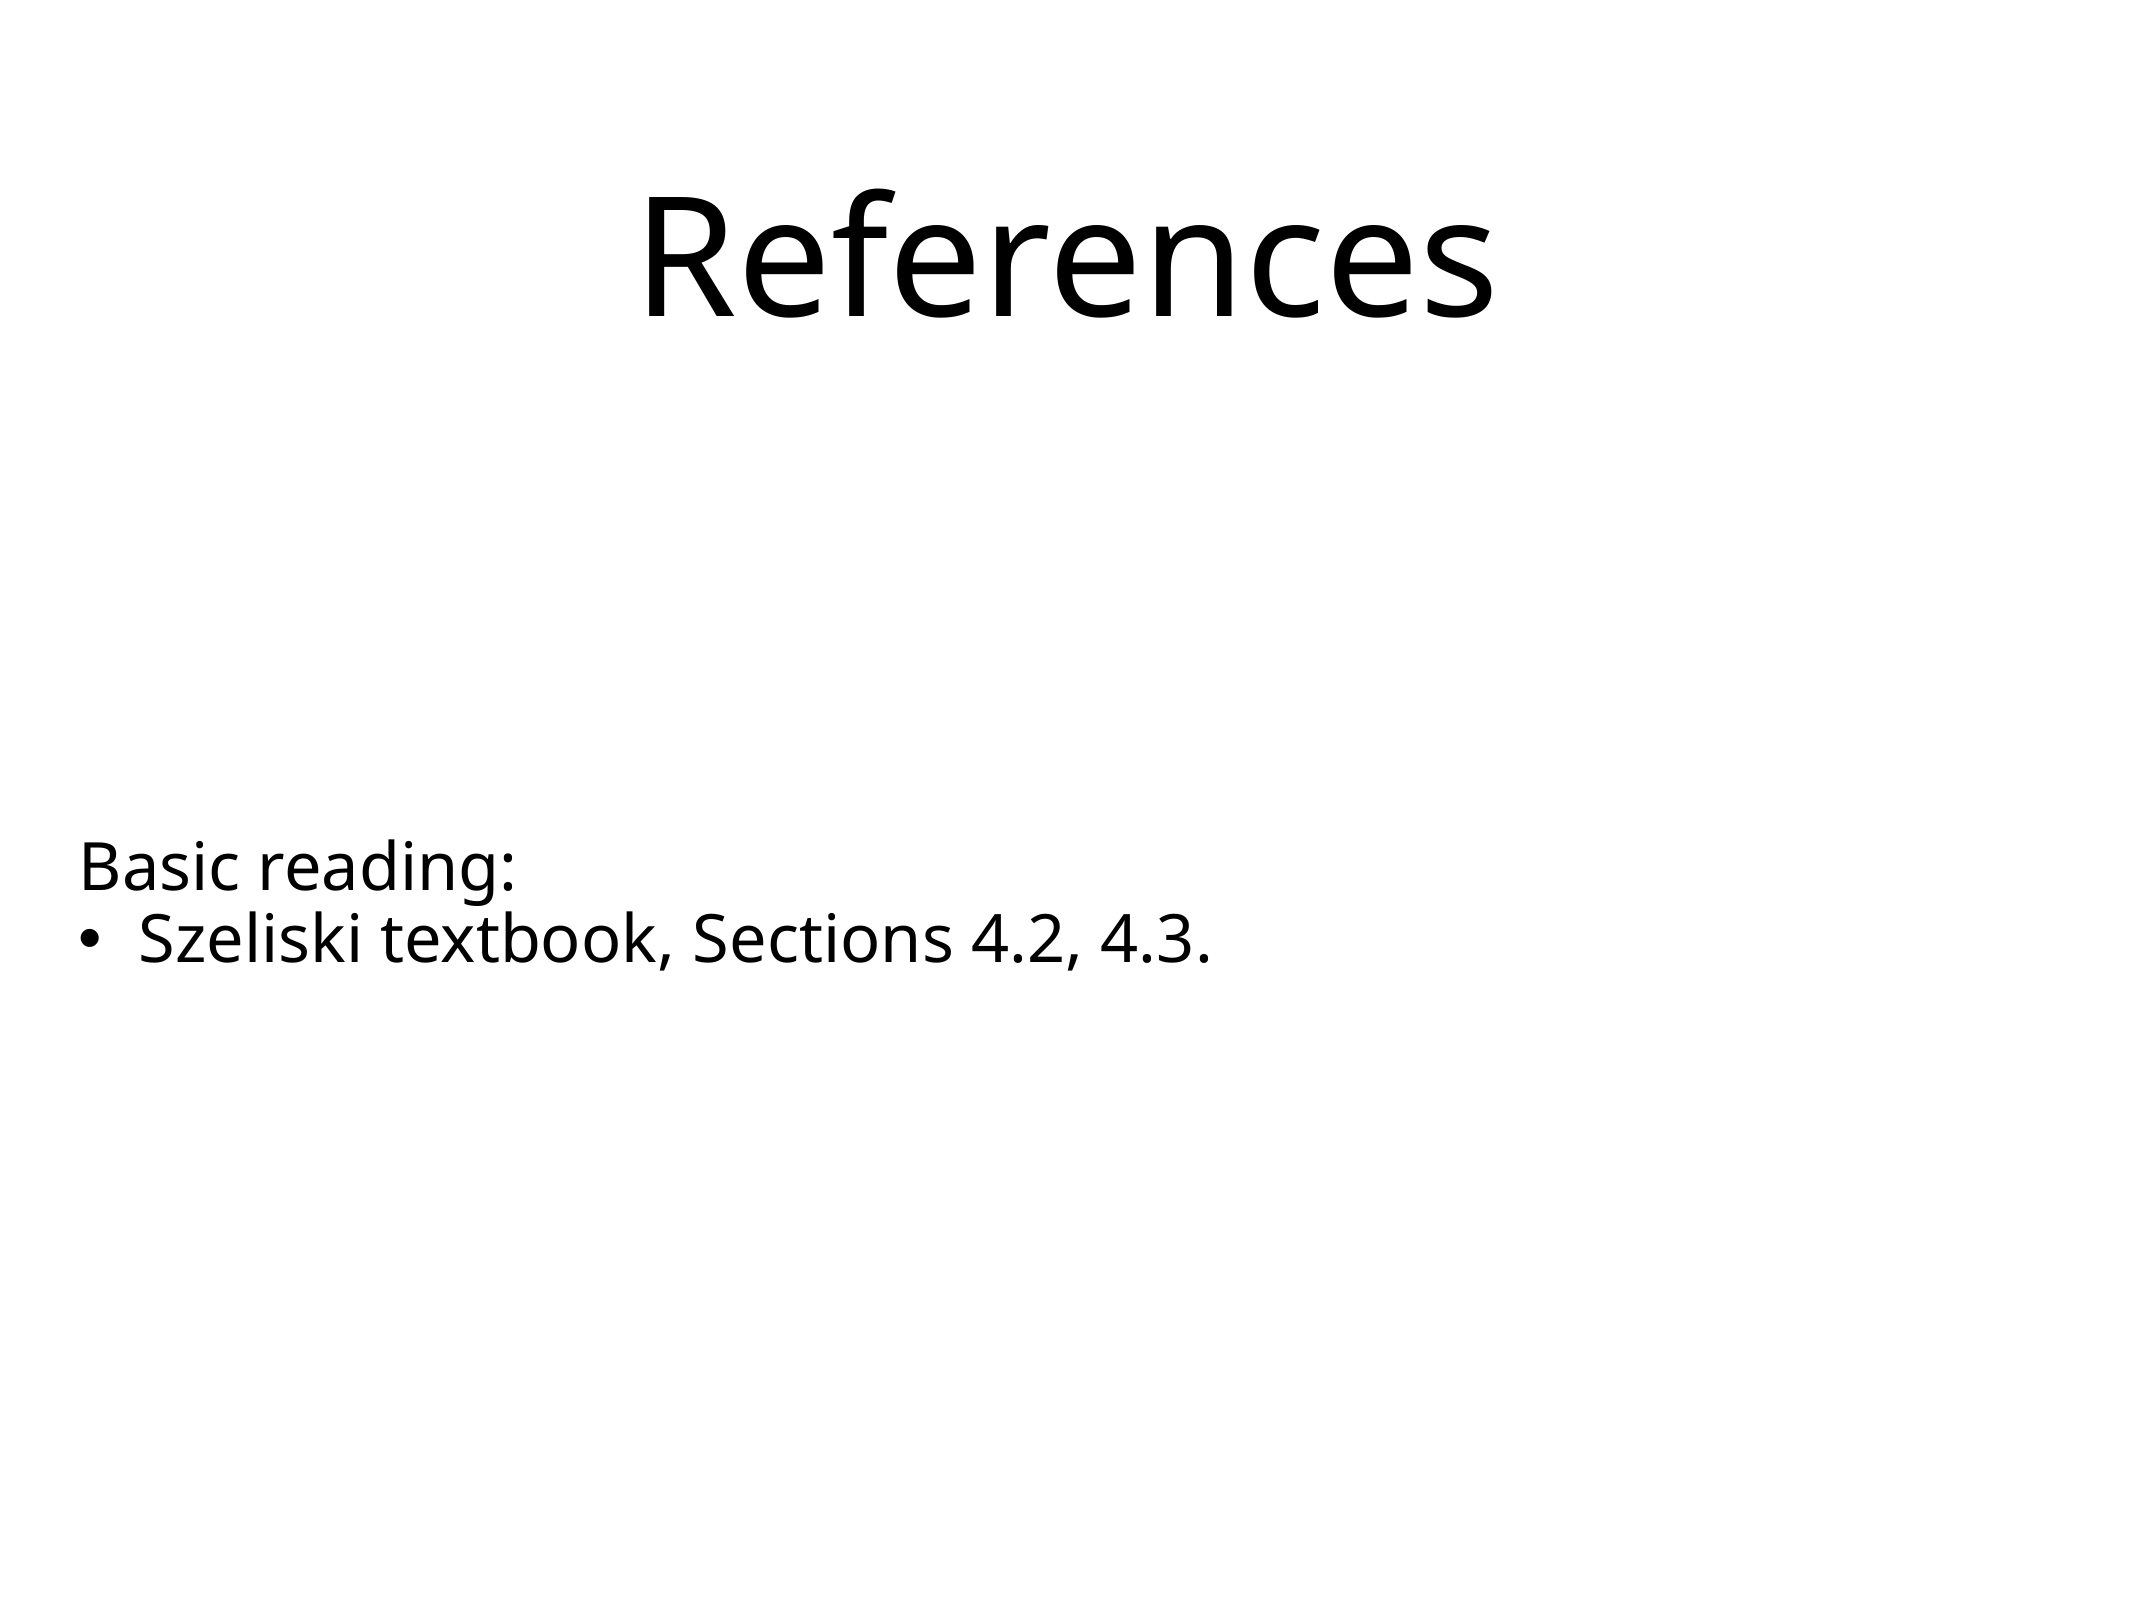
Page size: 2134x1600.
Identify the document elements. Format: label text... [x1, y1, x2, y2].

text_box Basic reading: Szeliski textbook, Sections 4.2, 4.3. [62, 477, 2083, 1333]
title References [155, 72, 1978, 428]
